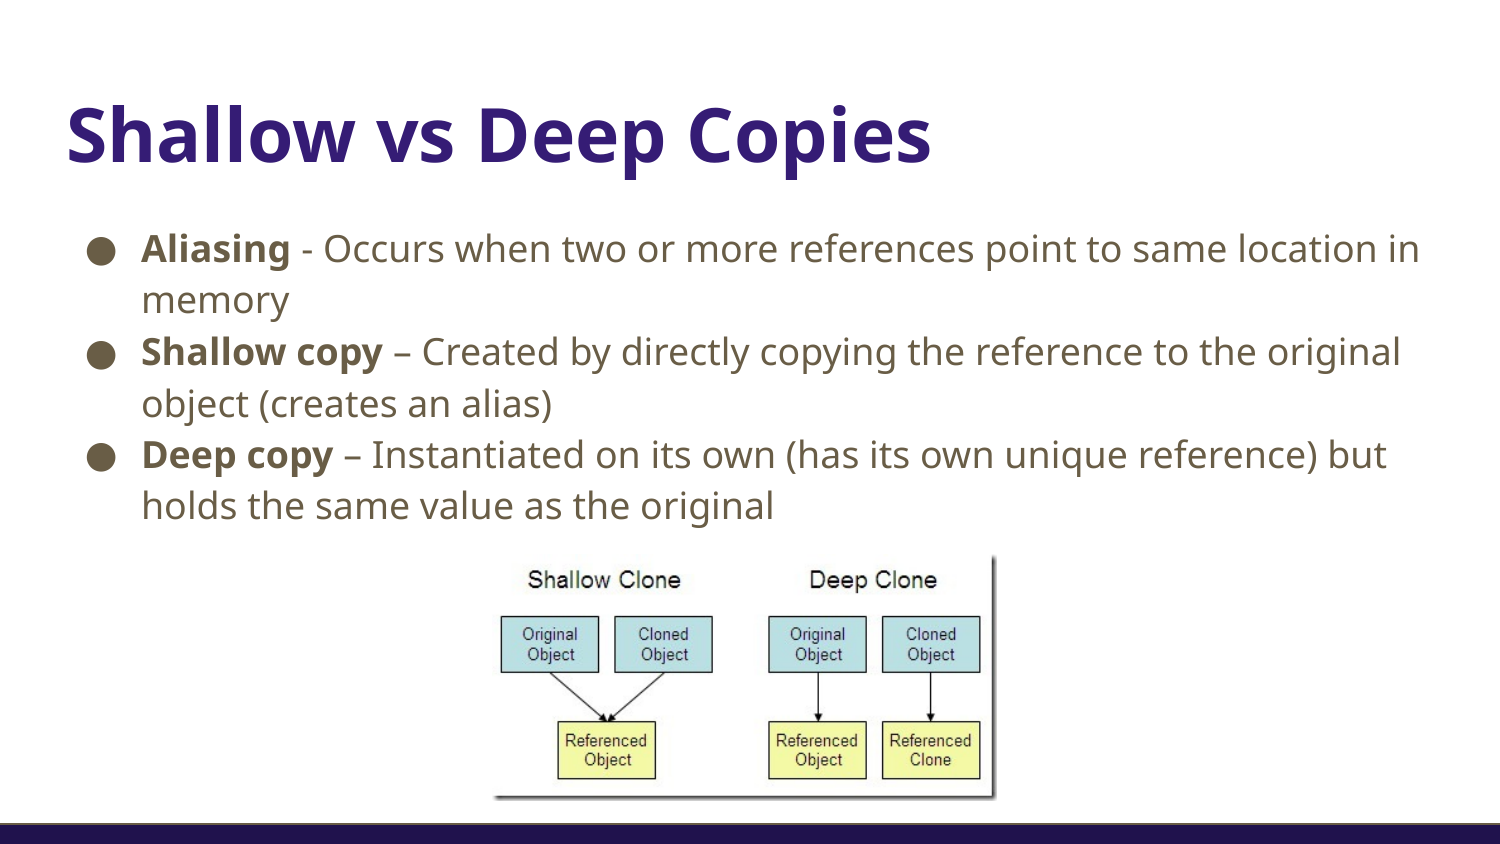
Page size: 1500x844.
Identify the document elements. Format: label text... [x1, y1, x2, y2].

picture [492, 554, 997, 801]
list Aliasing - Occurs when two or more references point to same location in memory Shallow copy – Created by directly copying the reference to the original object (creates an alias) Deep copy – Instantiated on its own (has its own unique reference) but holds the same value as the original [51, 202, 1449, 541]
text_box [0, 823, 1500, 844]
title Shallow vs Deep Copies [51, 72, 1449, 189]
